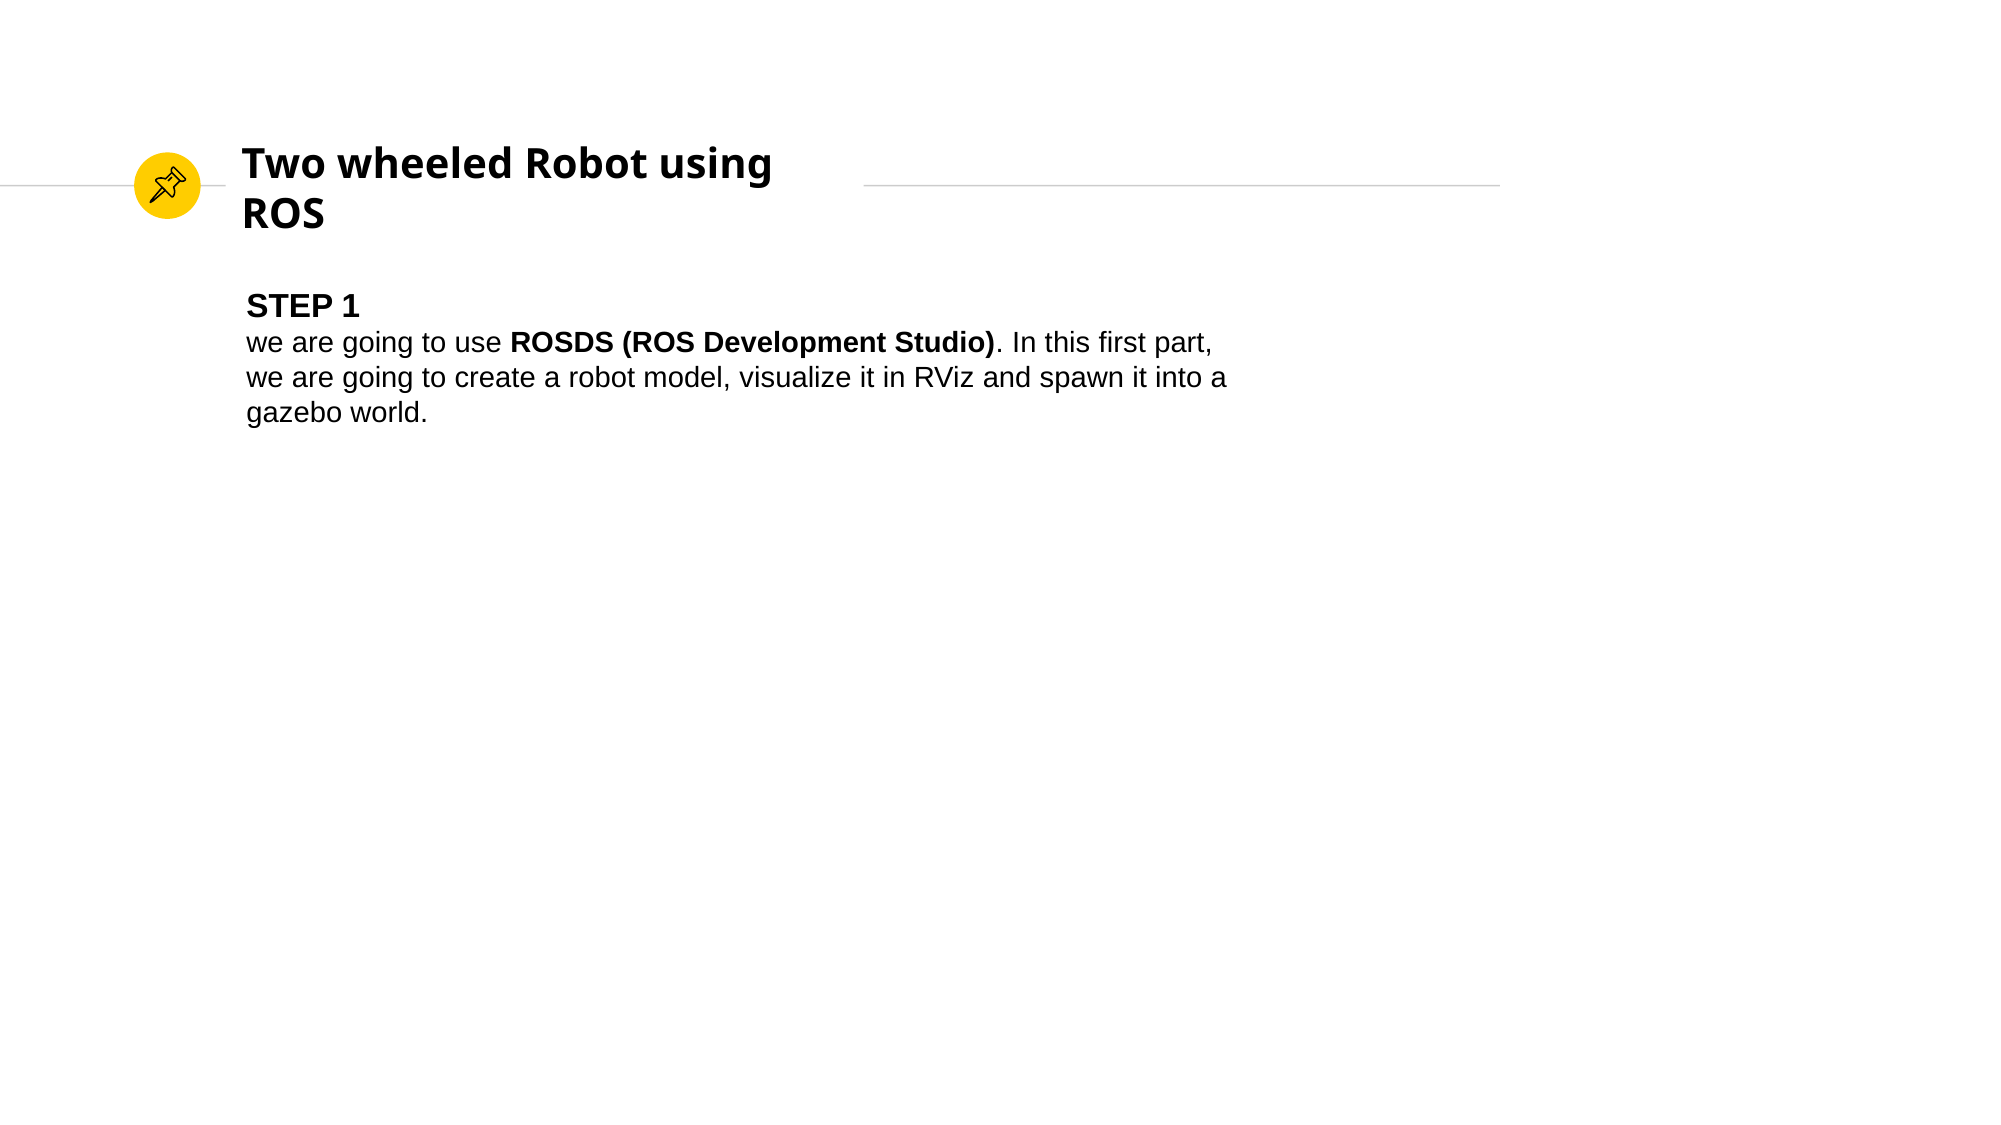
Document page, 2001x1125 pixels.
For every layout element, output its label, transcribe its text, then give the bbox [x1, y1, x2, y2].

text_box [155, 172, 181, 197]
text_box STEP 1 we are going to use ROSDS (ROS Development Studio). In this first part, we are going to create a robot model, visualize it in RViz and spawn it into a gazebo world. [142, 268, 1260, 780]
text_box [171, 167, 186, 182]
text_box Two wheeled Robot using ROS [226, 151, 863, 223]
text_box [150, 188, 165, 203]
